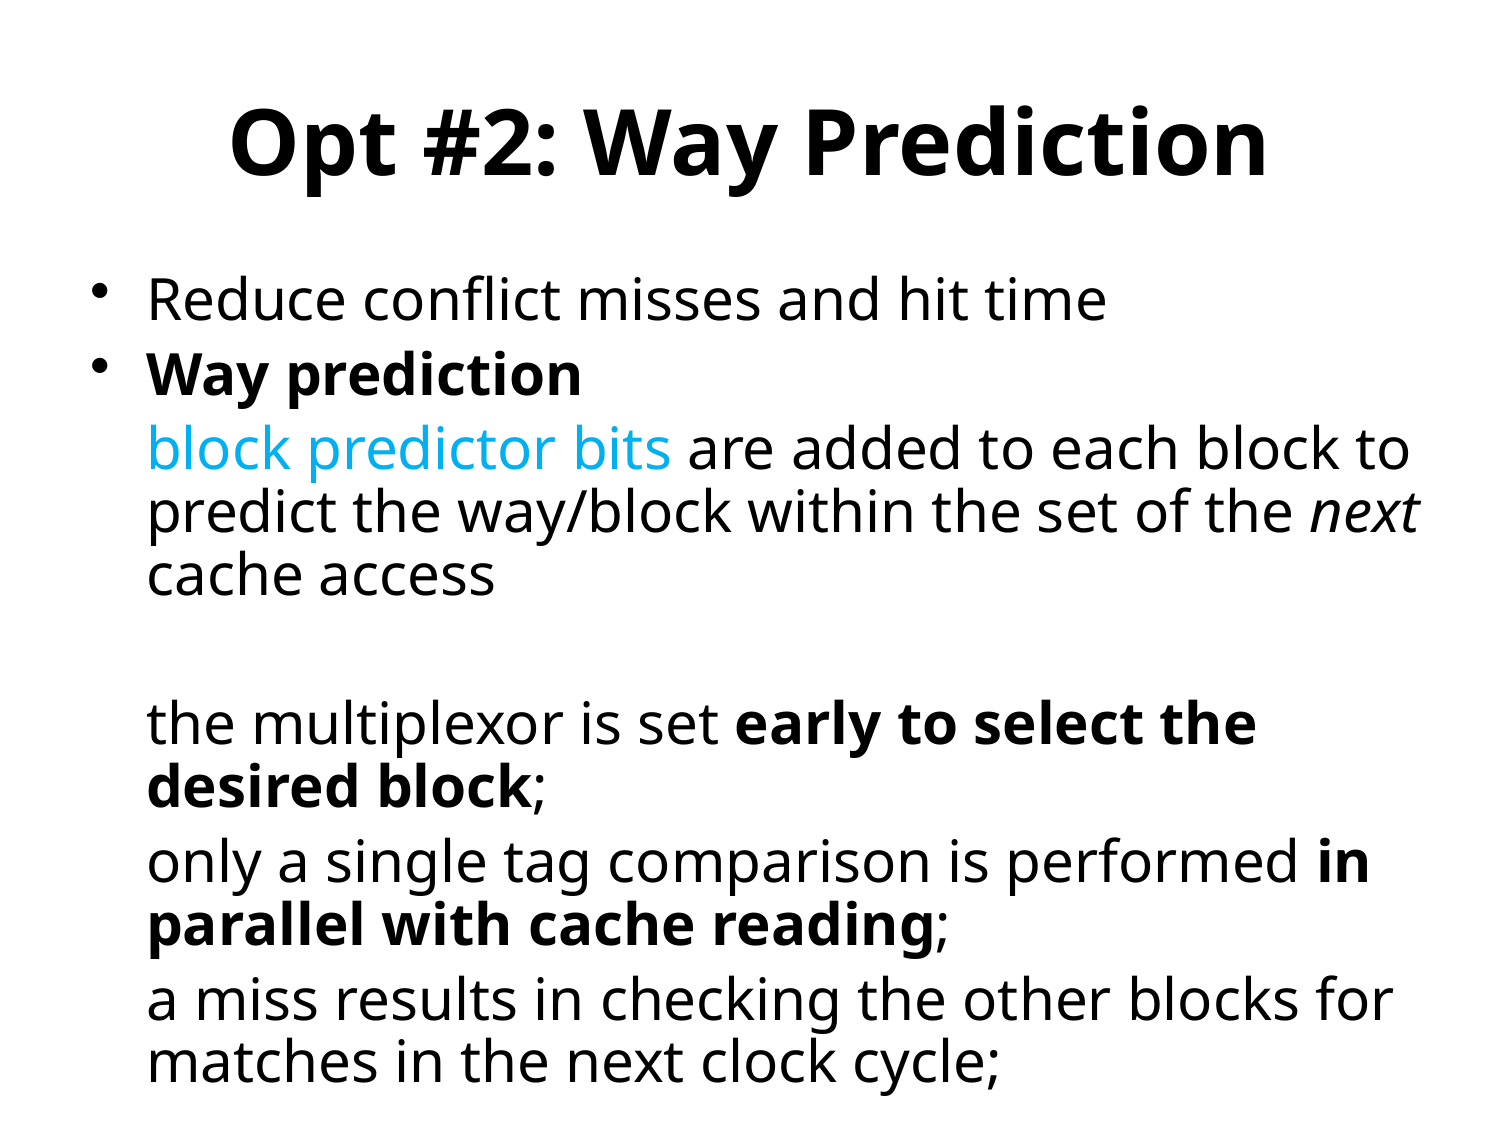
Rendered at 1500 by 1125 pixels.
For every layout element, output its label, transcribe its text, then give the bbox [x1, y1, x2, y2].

list Reduce conflict misses and hit time Way prediction block predictor bits are added to each block to predict the way/block within the set of the next cache access the multiplexor is set early to select the desired block; only a single tag comparison is performed in parallel with cache reading; a miss results in checking the other blocks for matches in the next clock cycle; [75, 262, 1500, 1125]
title Opt #2: Way Prediction [0, 45, 1500, 233]
